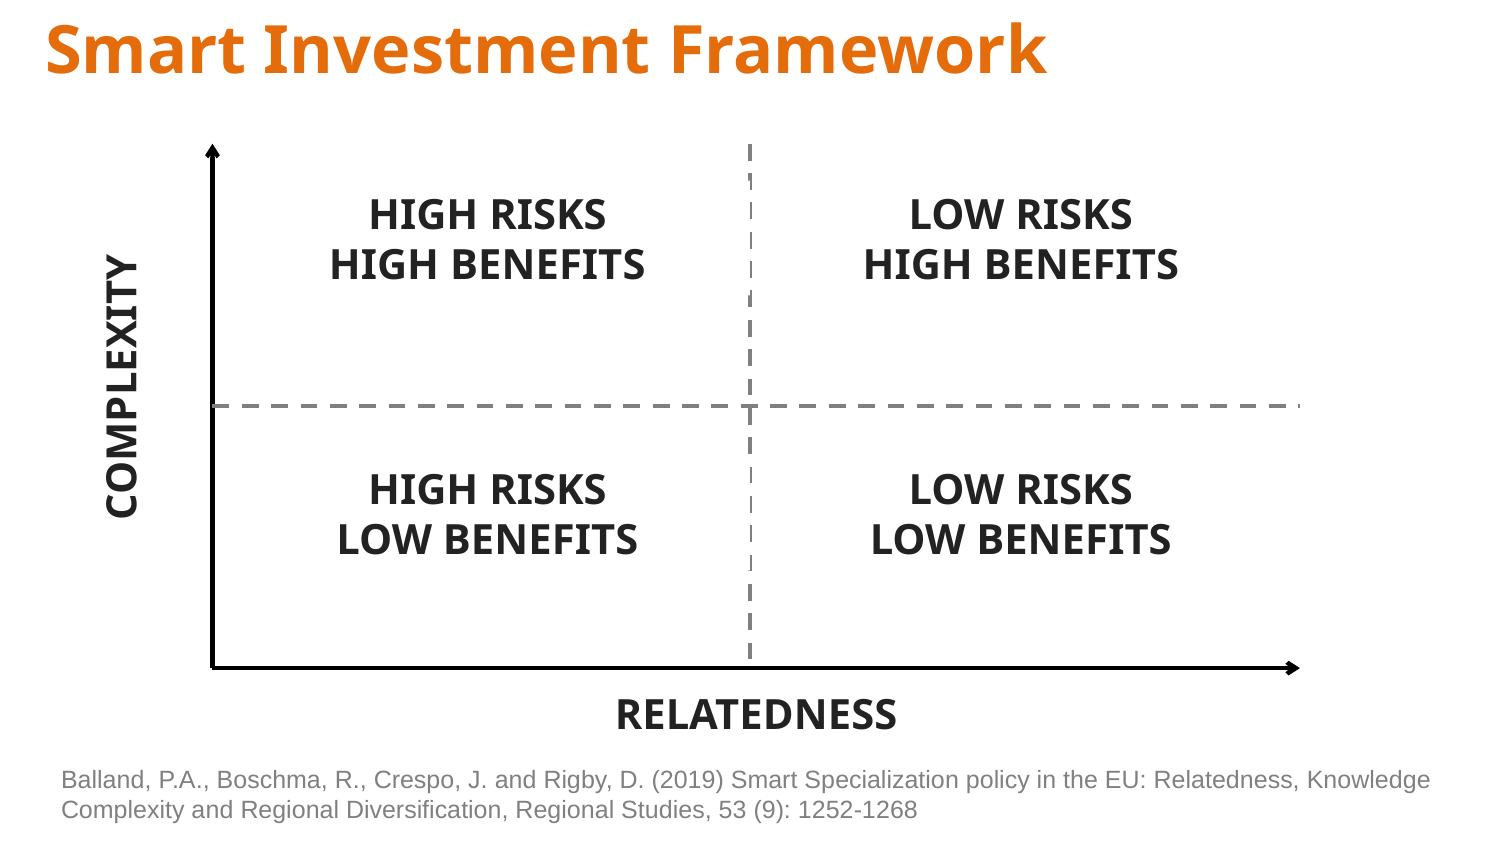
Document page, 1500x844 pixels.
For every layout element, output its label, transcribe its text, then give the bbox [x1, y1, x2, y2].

text_box Complexity [87, 110, 169, 665]
text_box High Risks Low Benefits [224, 455, 745, 571]
text_box Low Risks High Benefits [787, 180, 1255, 296]
title Smart Investment Framework [0, 0, 1463, 94]
text_box High Risks High Benefits [224, 180, 745, 296]
text_box Relatedness [212, 680, 1300, 746]
text_box Balland, P.A., Boschma, R., Crespo, J. and Rigby, D. (2019) Smart Specialization policy in the EU: Relatedness, Knowledge Complexity and Regional Diversification, Regional Studies, 53 (9): 1252-1268 [46, 756, 1457, 831]
text_box Low Risks Low Benefits [787, 455, 1255, 571]
